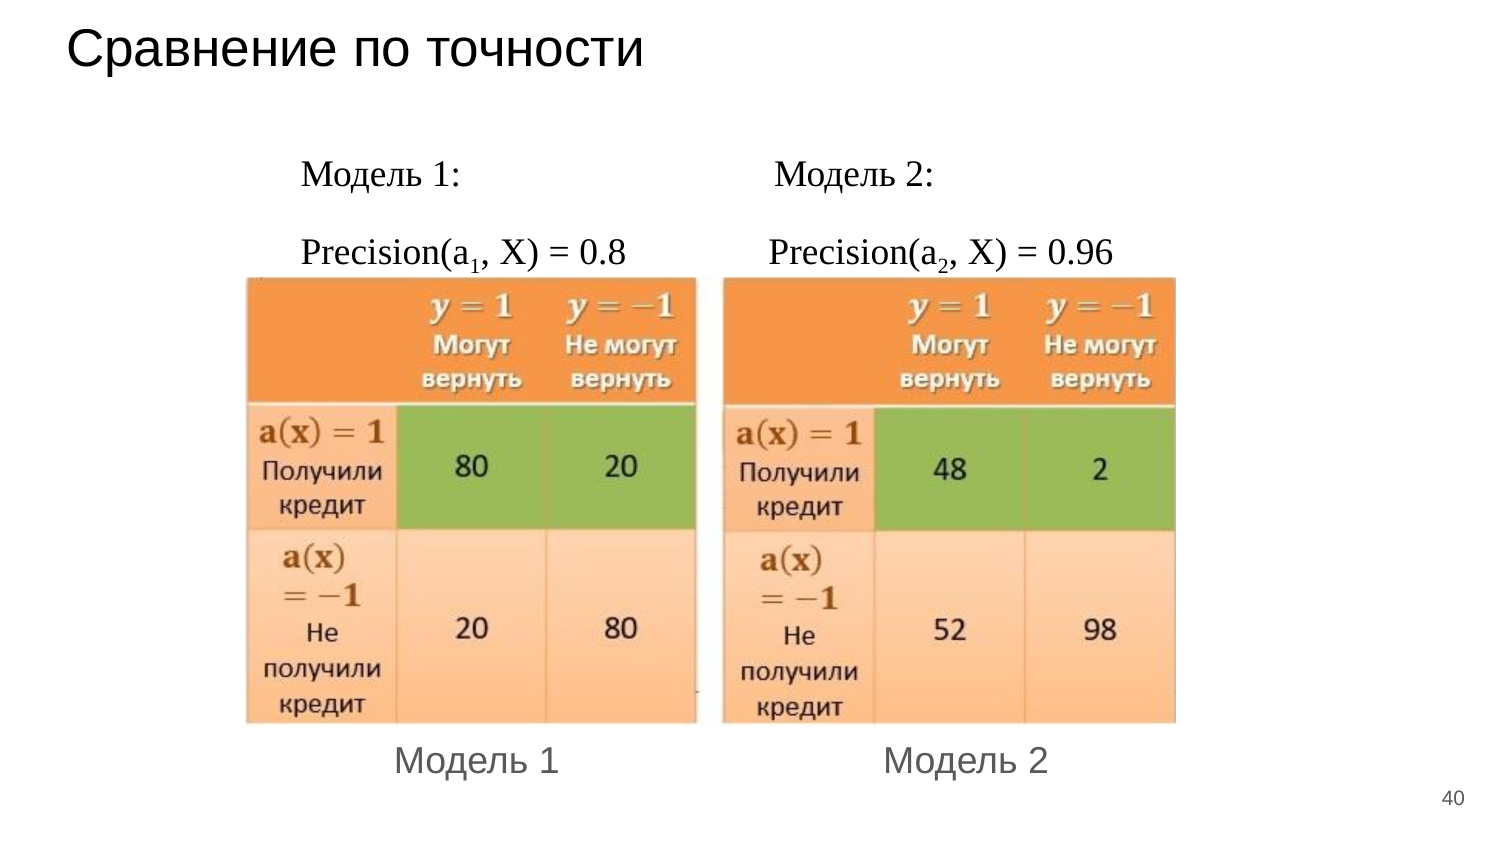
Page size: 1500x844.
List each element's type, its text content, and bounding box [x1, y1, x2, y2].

title Сравнение по точности [51, 0, 1449, 92]
text_box Модель 1 [339, 734, 614, 769]
slide_number ‹#› [1389, 764, 1480, 830]
picture [244, 277, 1176, 726]
list Модель 1: Модель 2: Precision(a1, X) = 0.8 Precision(a2, X) = 0.96 [38, 127, 1437, 688]
text_box Модель 2 [829, 734, 1104, 769]
